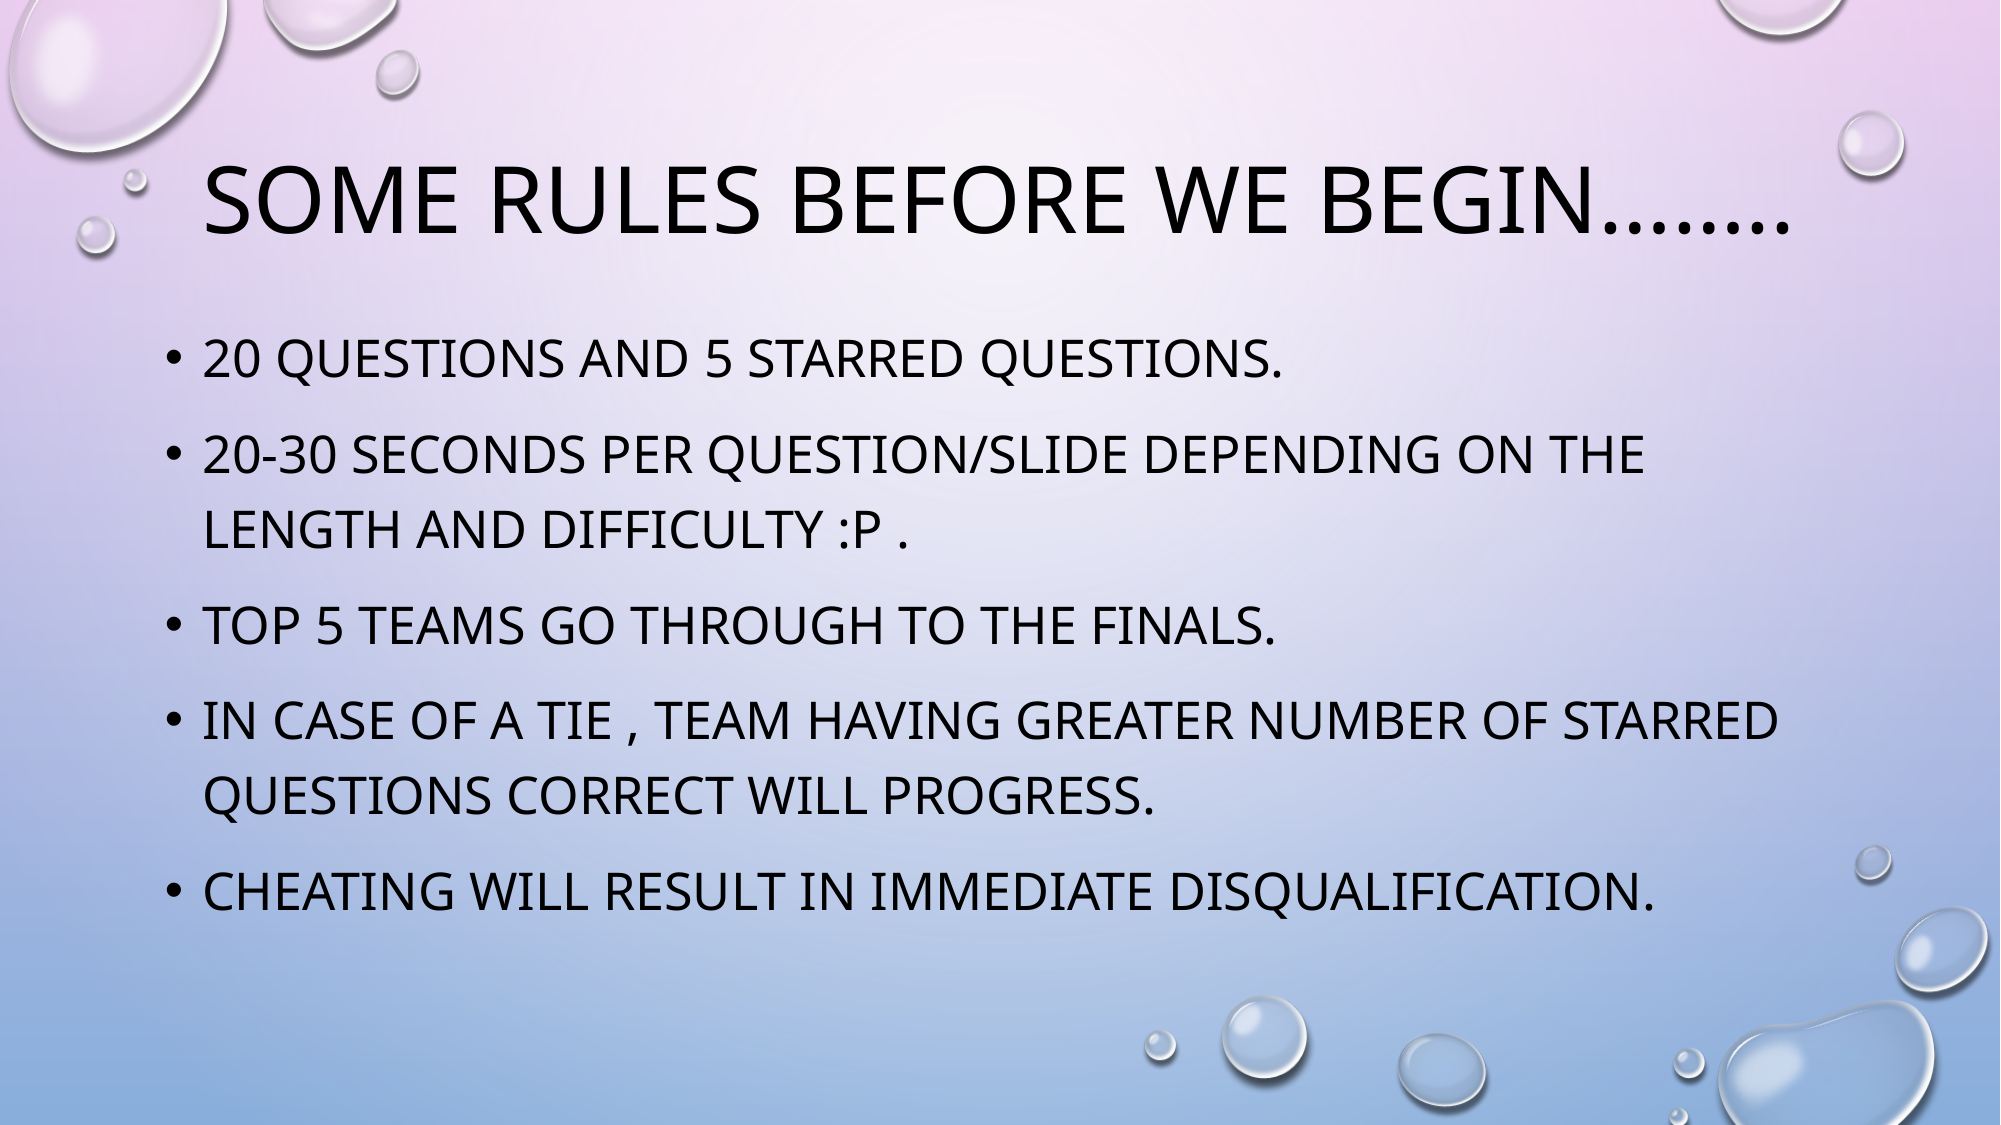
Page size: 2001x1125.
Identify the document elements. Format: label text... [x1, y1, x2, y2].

list 20 questions and 5 starred questions. 20-30 seconds per question/slide depending on the length and difficulty :p . Top 5 teams go through to the finals. In case of a tie , team having greater number of starred questions correct will progress. Cheating will result in immediate disqualification. [149, 305, 1850, 950]
picture [0, 0, 2000, 1125]
title Some rules before we begin…….. [149, 101, 1851, 306]
